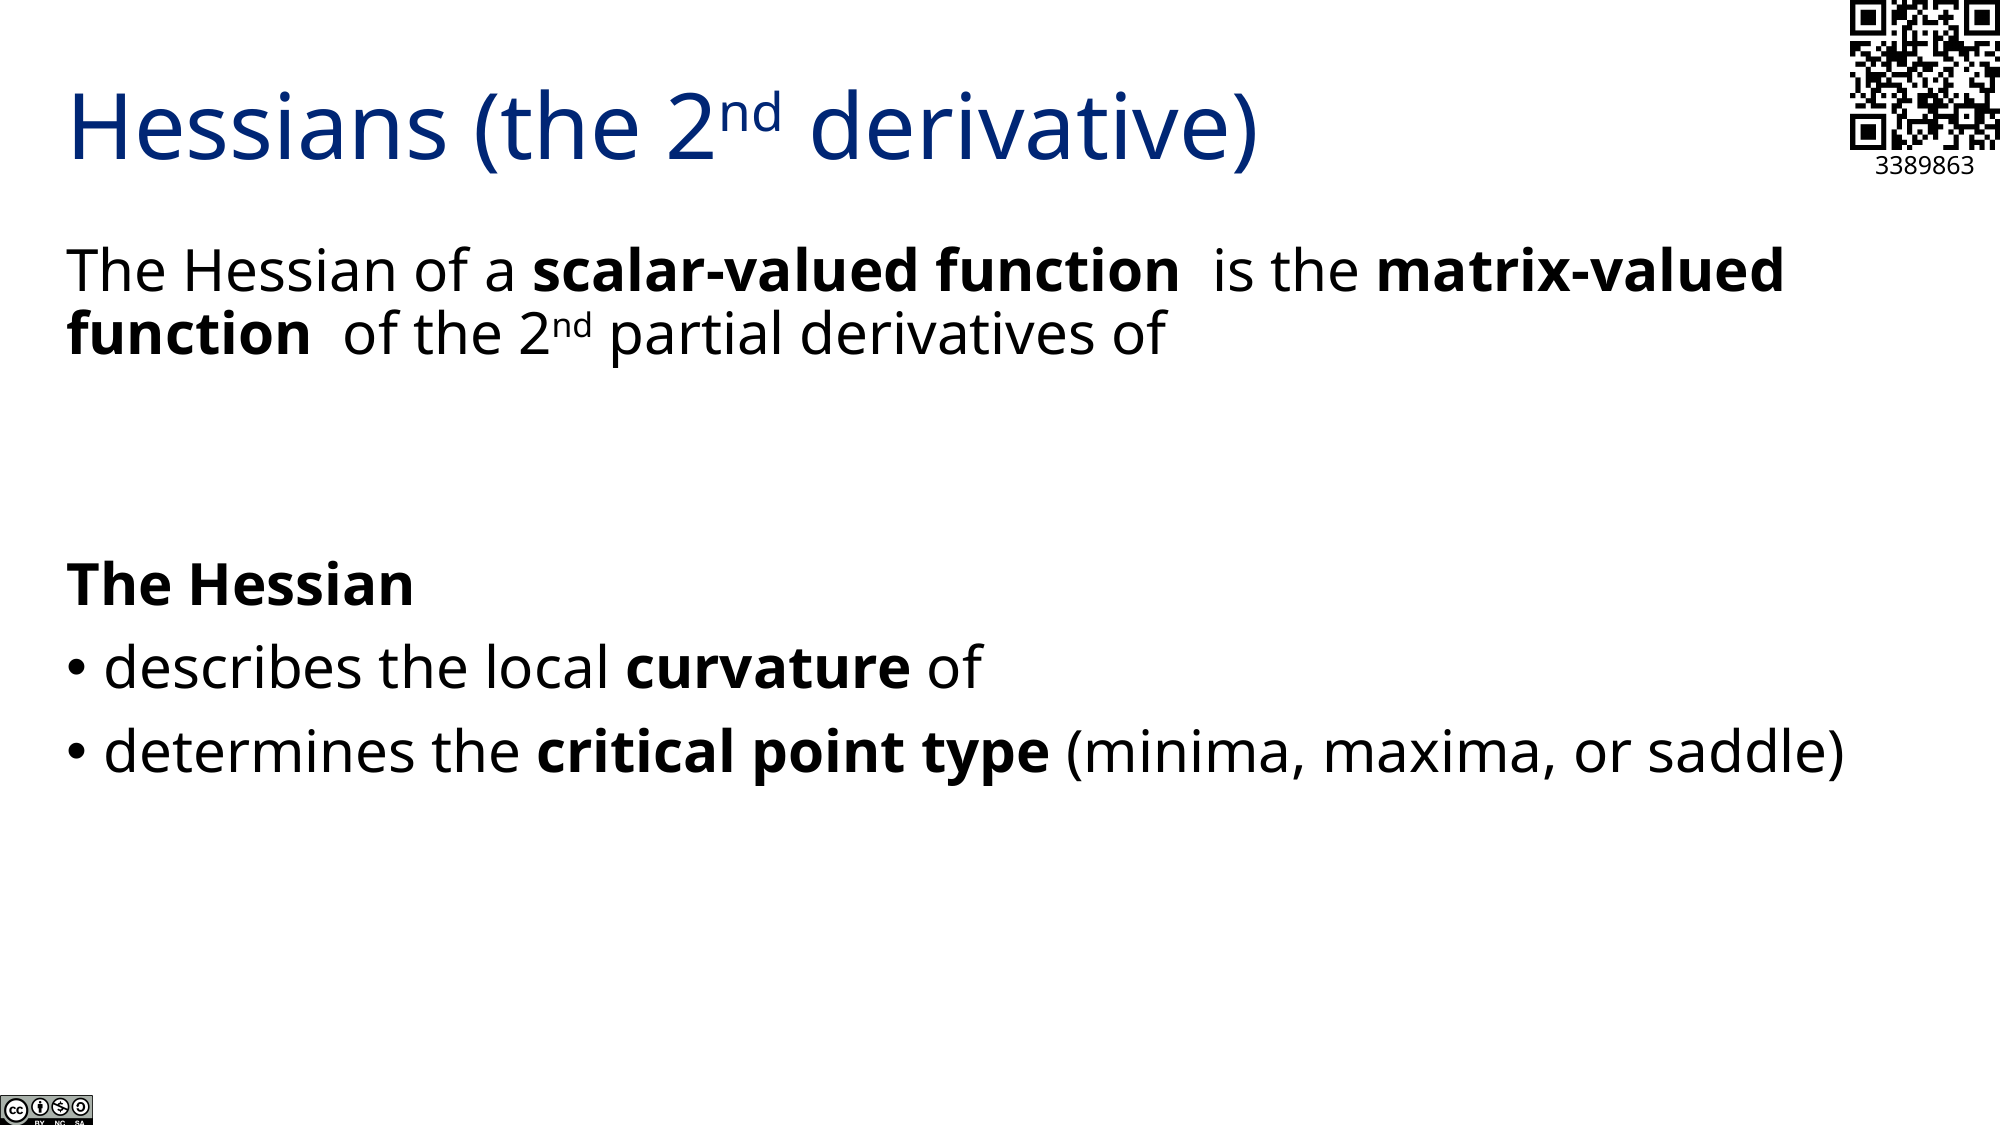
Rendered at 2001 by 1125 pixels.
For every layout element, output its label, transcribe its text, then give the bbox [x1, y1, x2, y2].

title Hessians (the 2nd derivative) [51, 44, 1949, 216]
picture [1850, 0, 2000, 150]
picture [0, 1095, 93, 1125]
